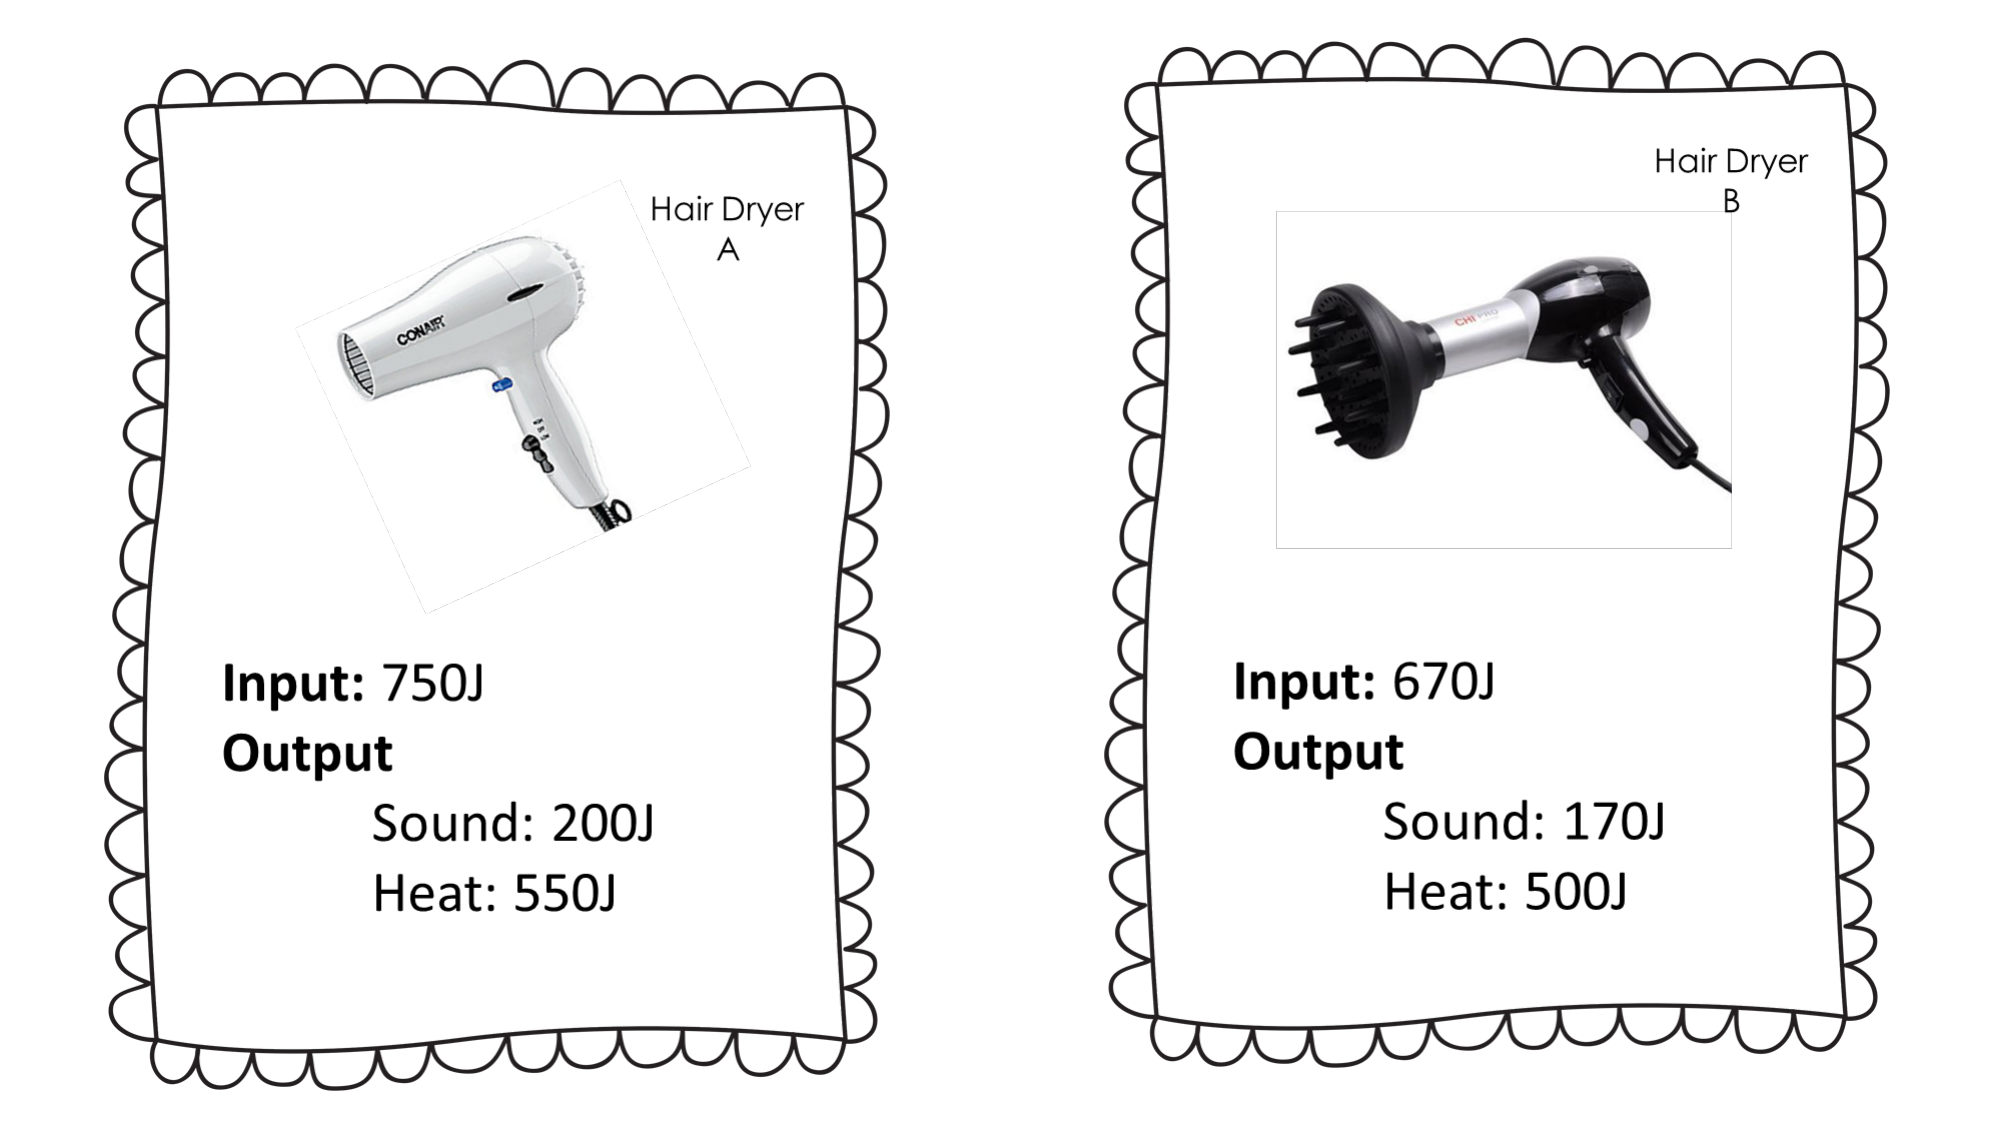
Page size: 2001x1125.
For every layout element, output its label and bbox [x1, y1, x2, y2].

picture [102, 33, 1898, 1091]
